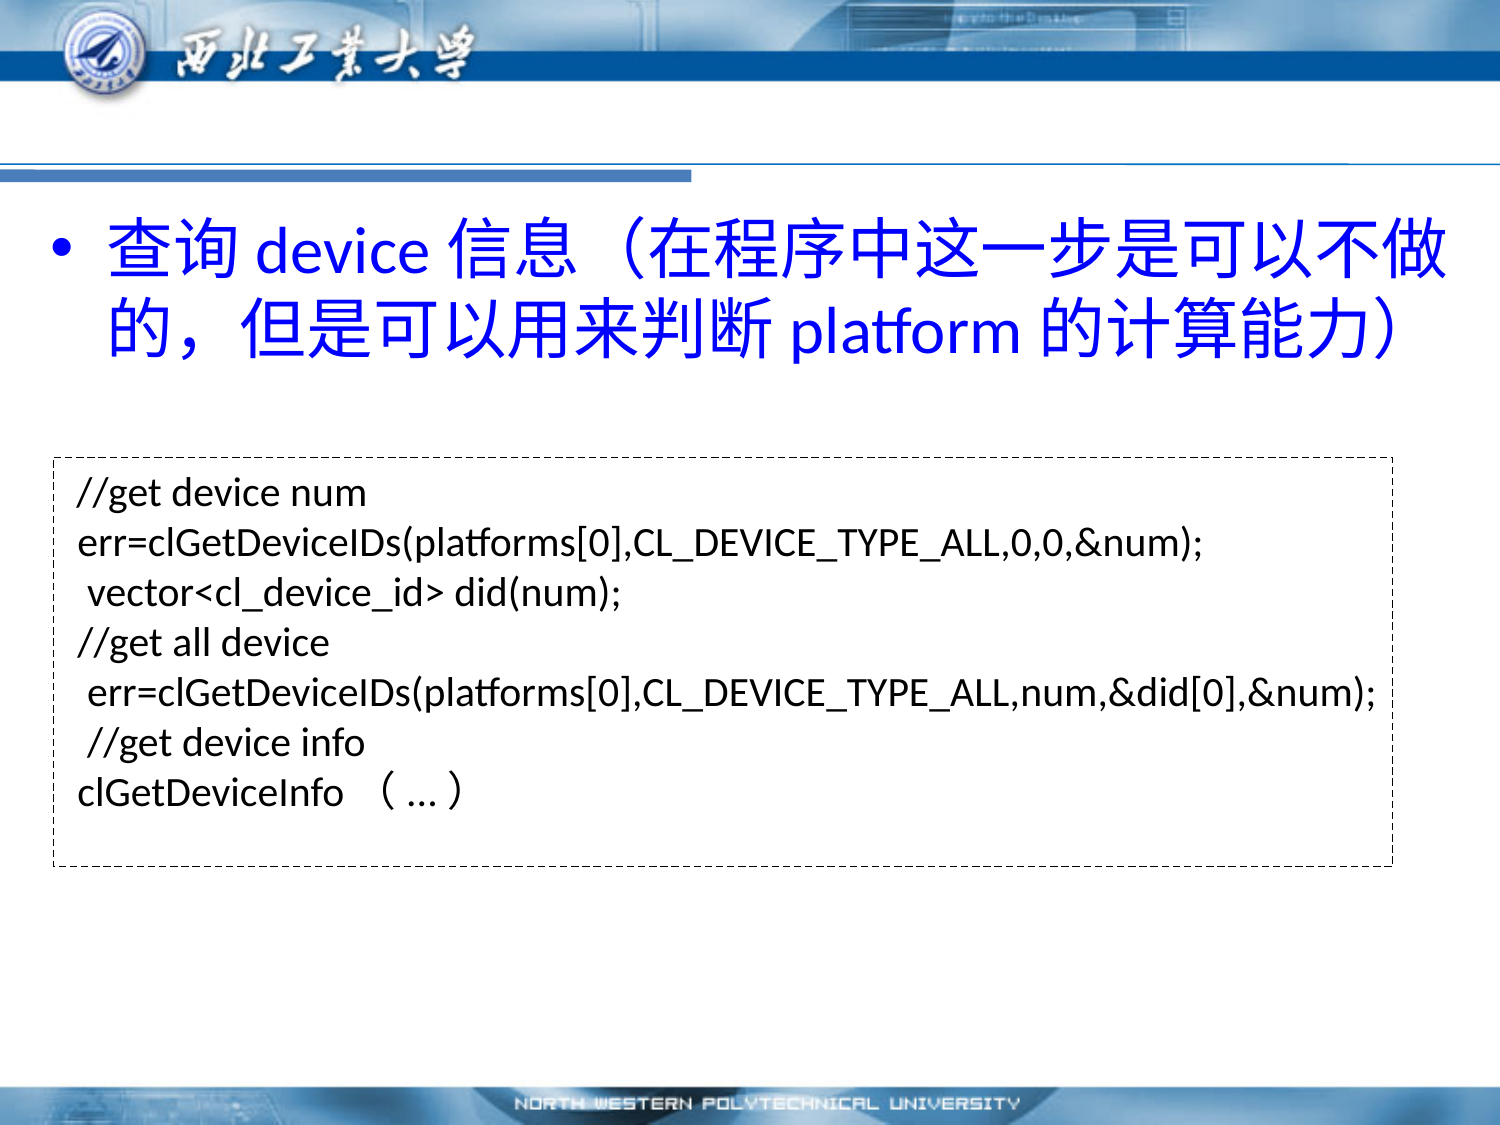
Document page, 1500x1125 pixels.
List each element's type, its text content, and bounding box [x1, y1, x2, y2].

list 查询device信息（在程序中这一步是可以不做的，但是可以用来判断platform的计算能力） [35, 199, 1465, 434]
text_box //get device num err=clGetDeviceIDs(platforms[0],CL_DEVICE_TYPE_ALL,0,0,&num); vector<cl_device_id> did(num); //get all device err=clGetDeviceIDs(platforms[0],CL_DEVICE_TYPE_ALL,num,&did[0],&num); //get device info clGetDeviceInfo（...） [53, 457, 1393, 867]
picture [0, 0, 1500, 163]
picture [0, 165, 1500, 1125]
